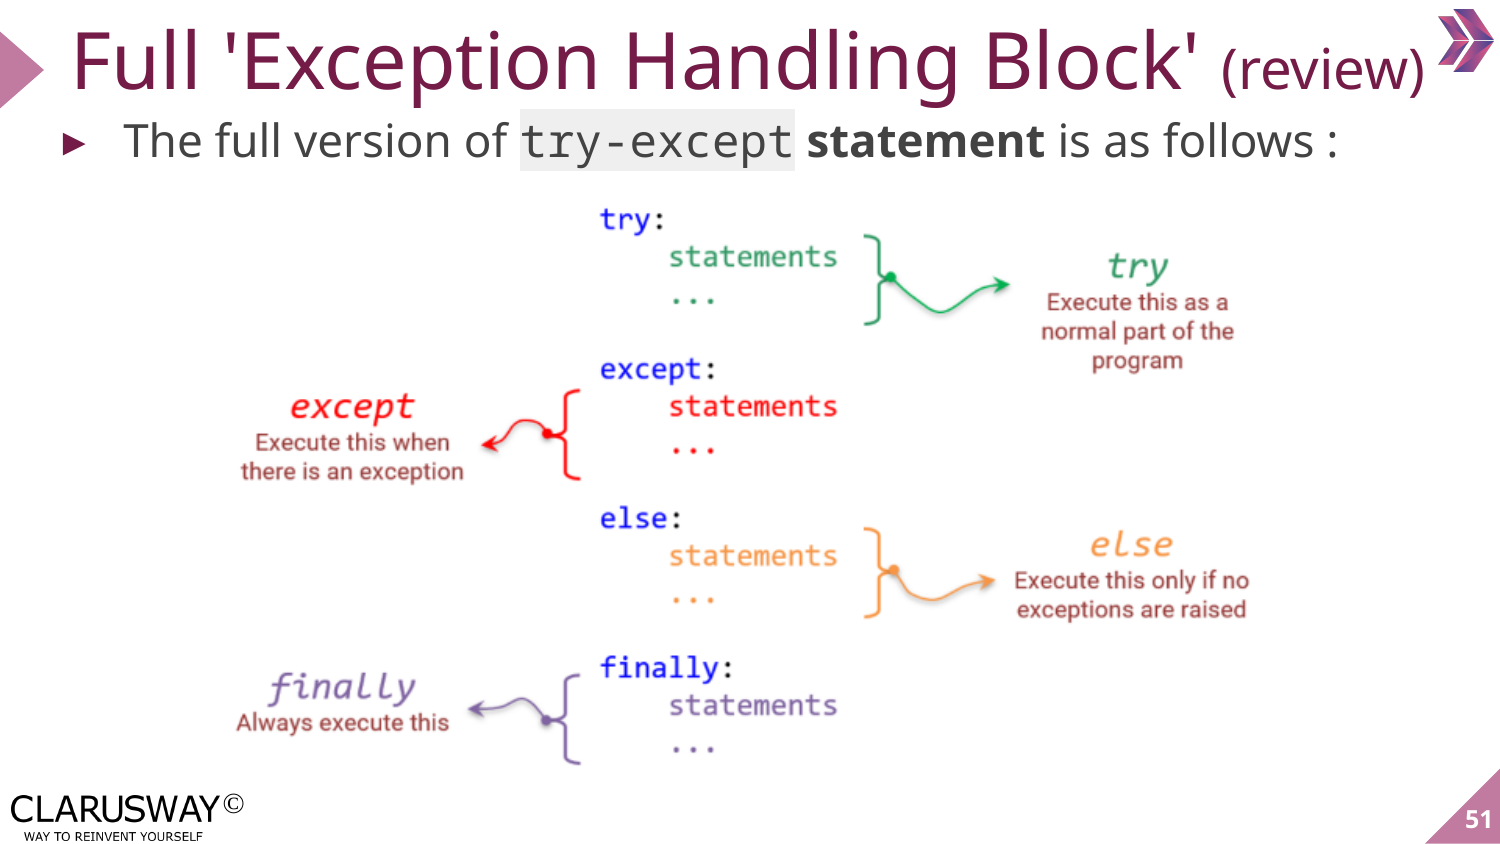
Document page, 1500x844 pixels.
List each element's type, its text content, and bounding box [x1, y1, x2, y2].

picture [1438, 9, 1494, 72]
slide_number ‹#› [1418, 760, 1494, 838]
title Full 'Exception Handling Block' (review) [70, 28, 1442, 171]
picture [230, 187, 1270, 785]
picture [11, 795, 220, 841]
subtitle The full version of try-except statement is as follows : [48, 106, 1419, 198]
